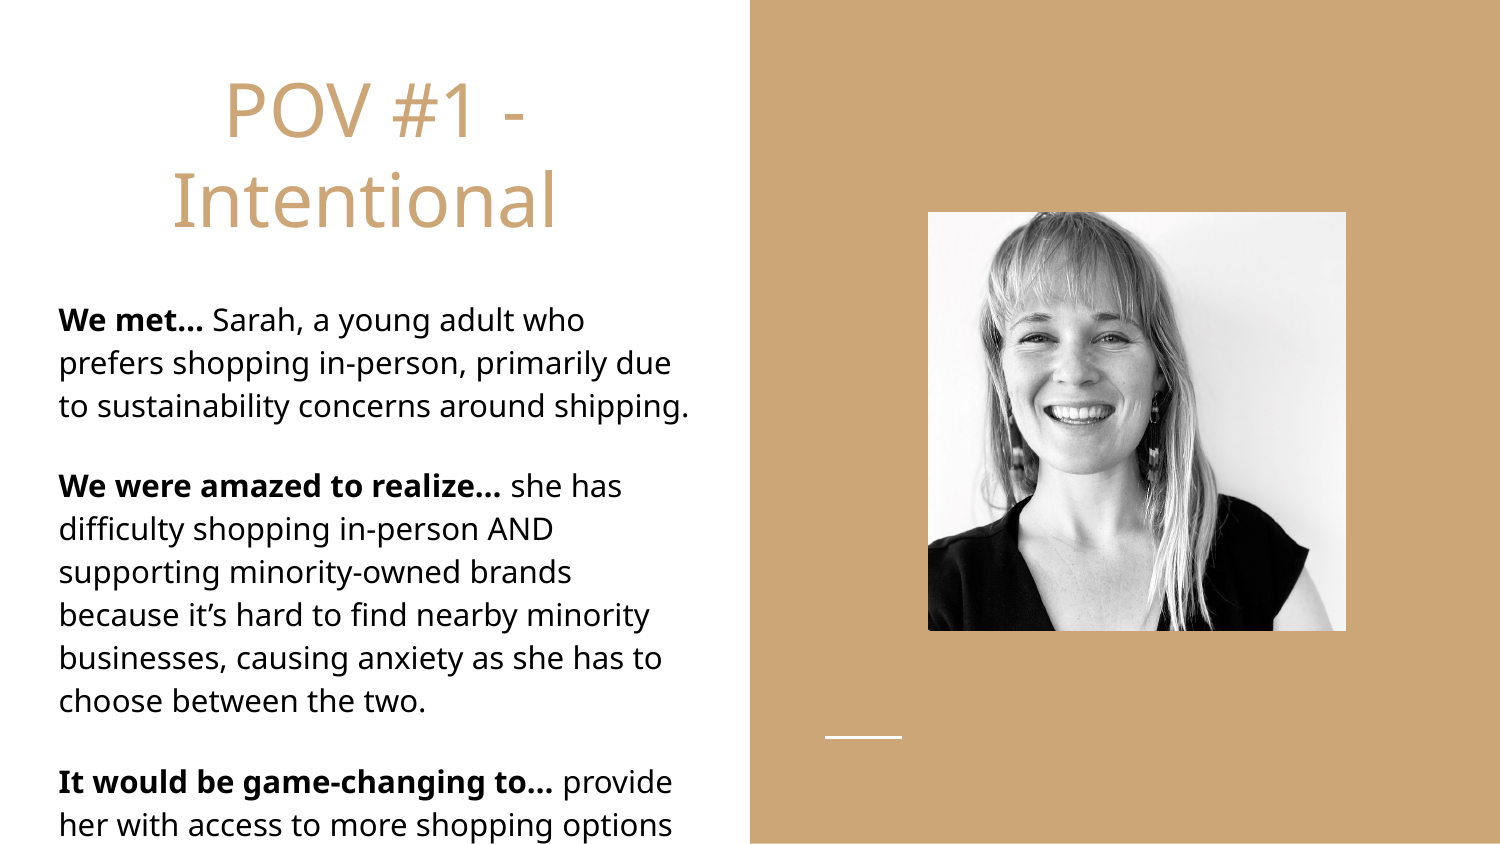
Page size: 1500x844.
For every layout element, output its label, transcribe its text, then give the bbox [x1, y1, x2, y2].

title POV #1 - Intentional [43, 119, 708, 258]
subtitle We met… Sarah, a young adult who prefers shopping in-person, primarily due to sustainability concerns around shipping. We were amazed to realize… she has difficulty shopping in-person AND supporting minority-owned brands because it’s hard to find nearby minority businesses, causing anxiety as she has to choose between the two. It would be game-changing to… provide her with access to more shopping options that give her the confidence that all of her values are being met. [43, 279, 708, 684]
picture [928, 212, 1347, 631]
